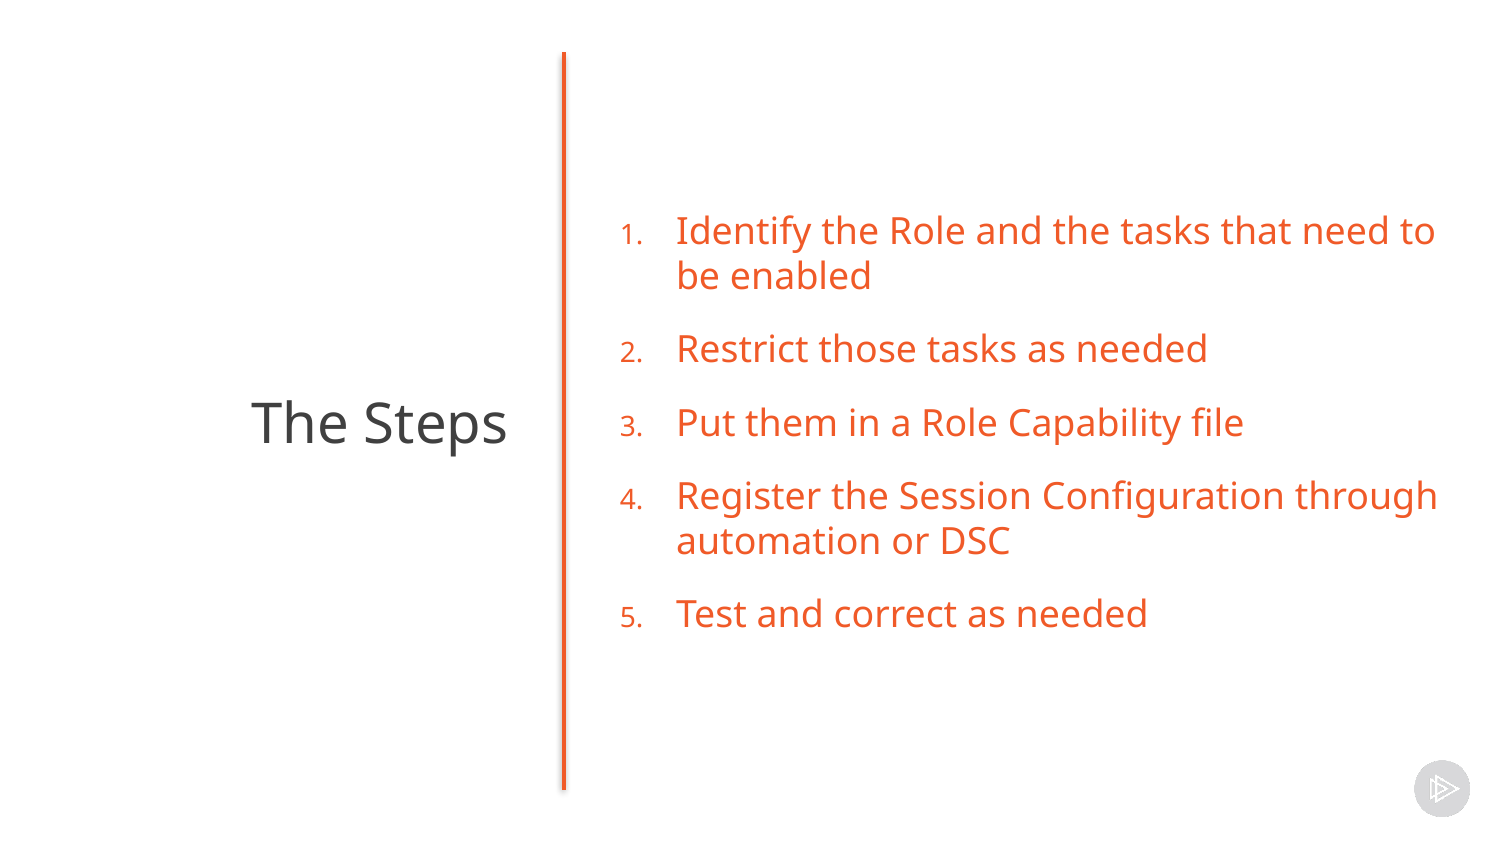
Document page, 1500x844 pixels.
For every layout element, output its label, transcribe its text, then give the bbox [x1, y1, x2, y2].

list The Steps [44, 196, 509, 646]
list Identify the Role and the tasks that need to be enabled Restrict those tasks as needed Put them in a Role Capability file Register the Session Configuration through automation or DSC Test and correct as needed [619, 52, 1454, 790]
